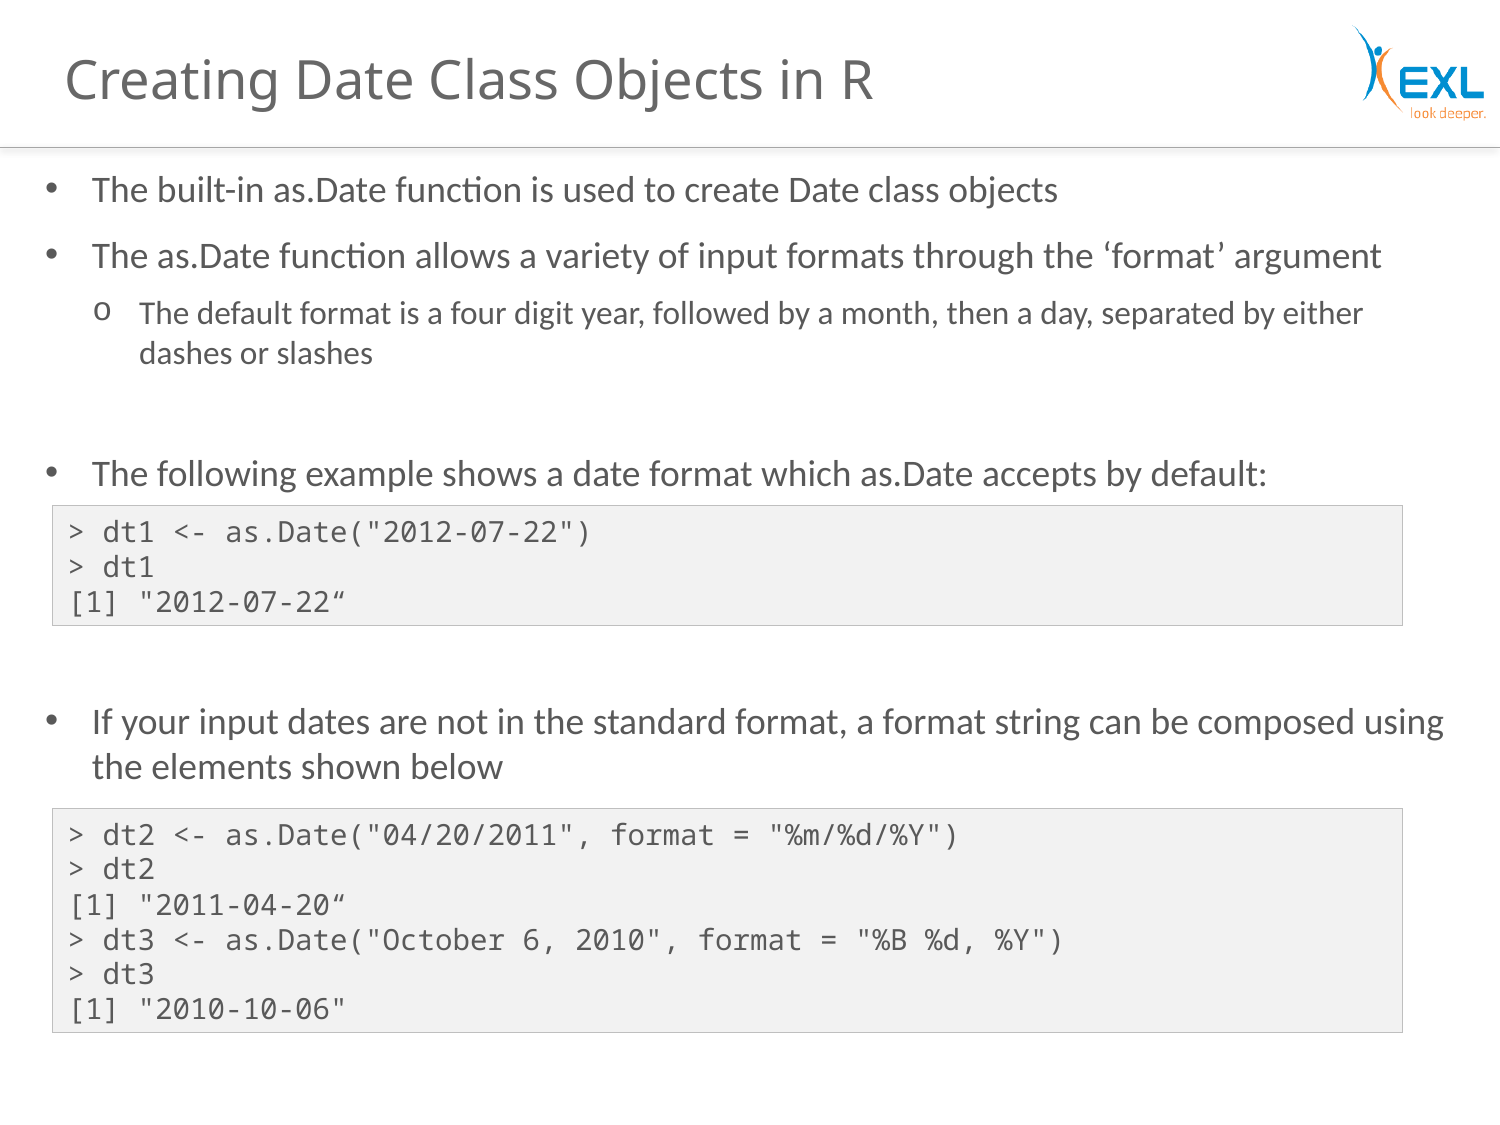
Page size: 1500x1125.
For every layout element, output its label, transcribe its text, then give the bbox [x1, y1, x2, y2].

text_box > dt2 <- as.Date("04/20/2011", format = "%m/%d/%Y") > dt2 [1] "2011-04-20“ > dt3 <- as.Date("October 6, 2010", format = "%B %d, %Y") > dt3 [1] "2010-10-06" [52, 808, 1403, 1033]
picture [1344, 19, 1493, 128]
list The built-in as.Date function is used to create Date class objects The as.Date function allows a variety of input formats through the ‘format’ argument The default format is a four digit year, followed by a month, then a day, separated by either dashes or slashes The following example shows a date format which as.Date accepts by default: If your input dates are not in the standard format, a format string can be composed using the elements shown below [30, 157, 1470, 1039]
title Creating Date Class Objects in R [49, 44, 1344, 118]
text_box > dt1 <- as.Date("2012-07-22") > dt1 [1] "2012-07-22“ [52, 505, 1403, 626]
